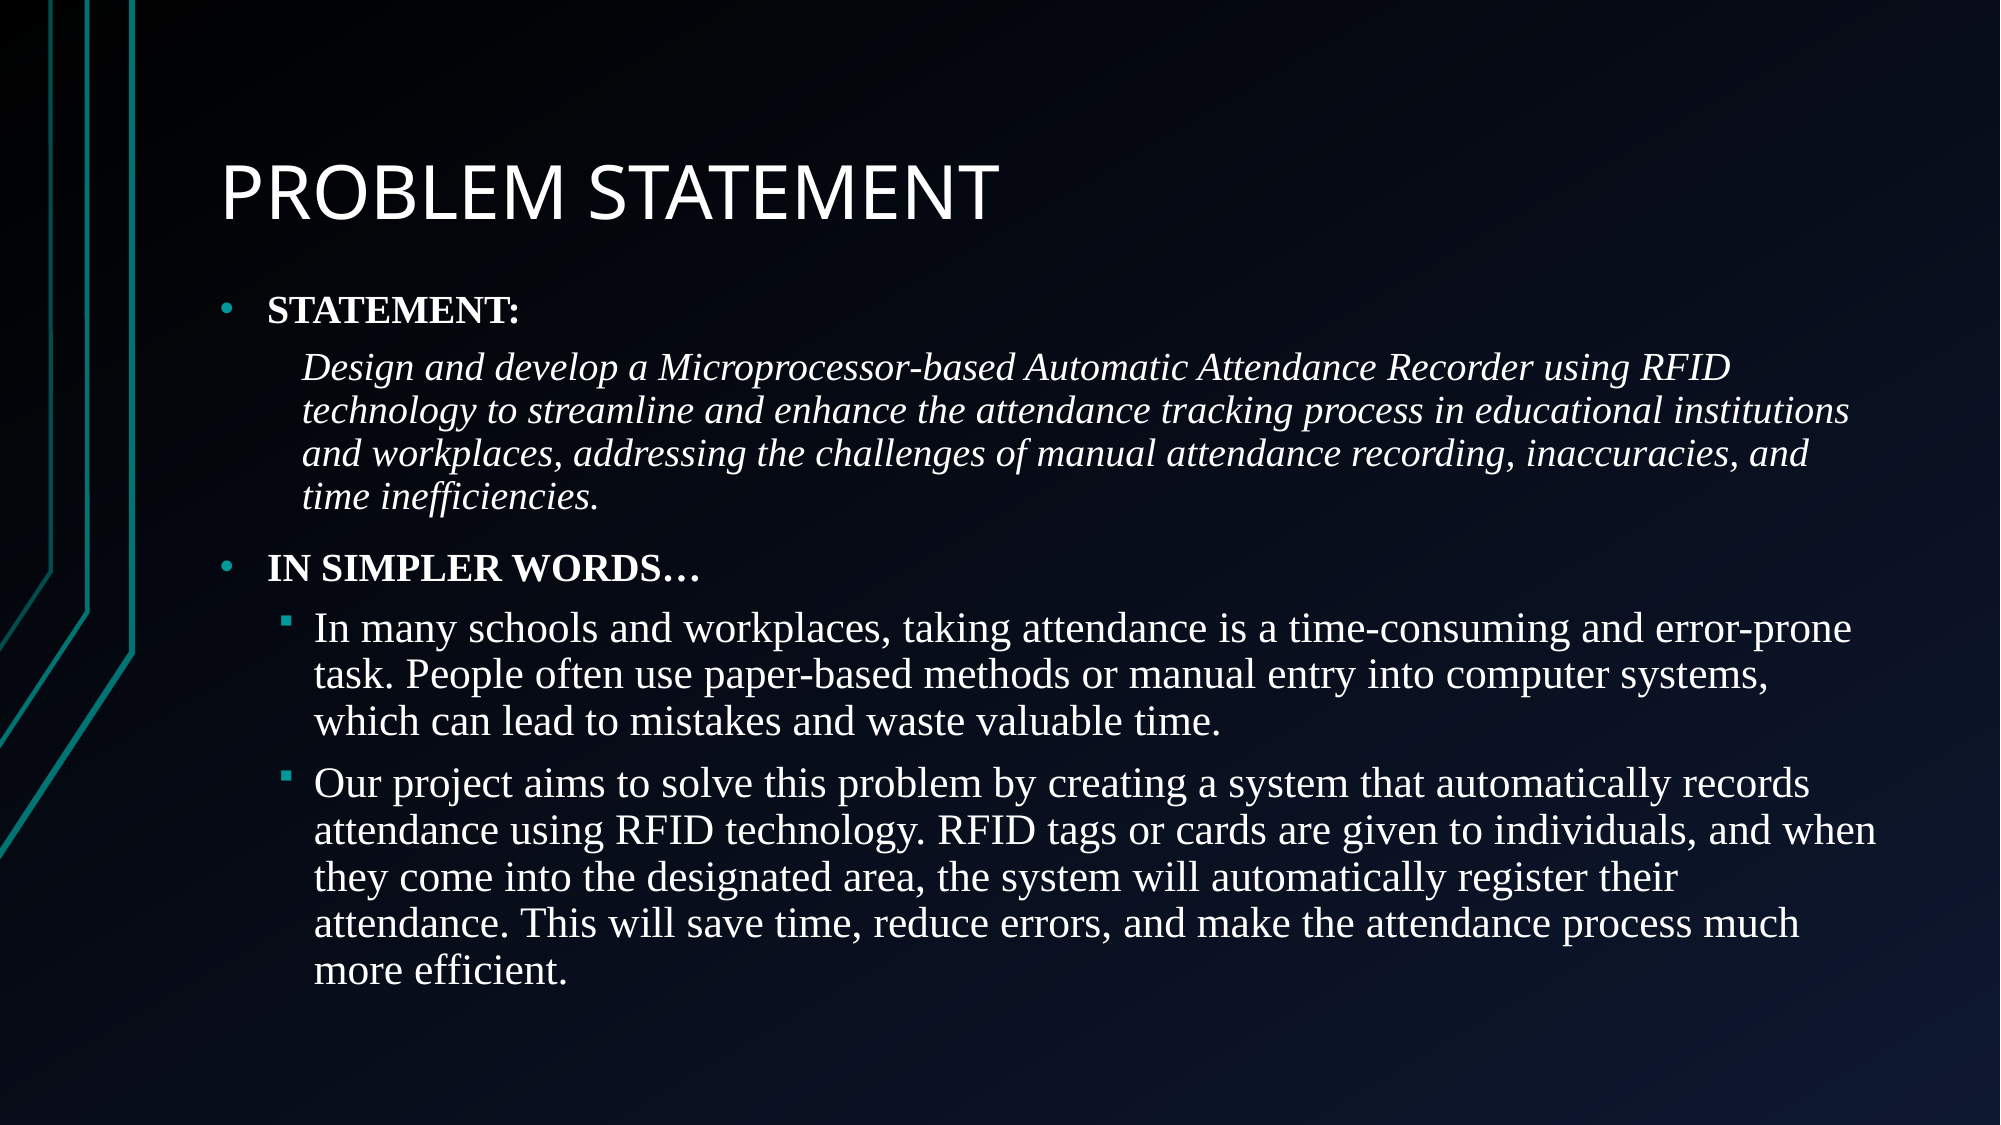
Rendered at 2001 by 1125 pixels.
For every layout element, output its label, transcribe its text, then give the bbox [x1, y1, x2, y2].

list STATEMENT: Design and develop a Microprocessor-based Automatic Attendance Recorder using RFID technology to streamline and enhance the attendance tracking process in educational institutions and workplaces, addressing the challenges of manual attendance recording, inaccuracies, and time inefficiencies. IN SIMPLER WORDS… In many schools and workplaces, taking attendance is a time-consuming and error-prone task. People often use paper-based methods or manual entry into computer systems, which can lead to mistakes and waste valuable time. Our project aims to solve this problem by creating a system that automatically records attendance using RFID technology. RFID tags or cards are given to individuals, and when they come into the designated area, the system will automatically register their attendance. This will save time, reduce errors, and make the attendance process much more efficient. [200, 279, 1900, 1012]
title PROBLEM STATEMENT [200, 45, 1900, 246]
